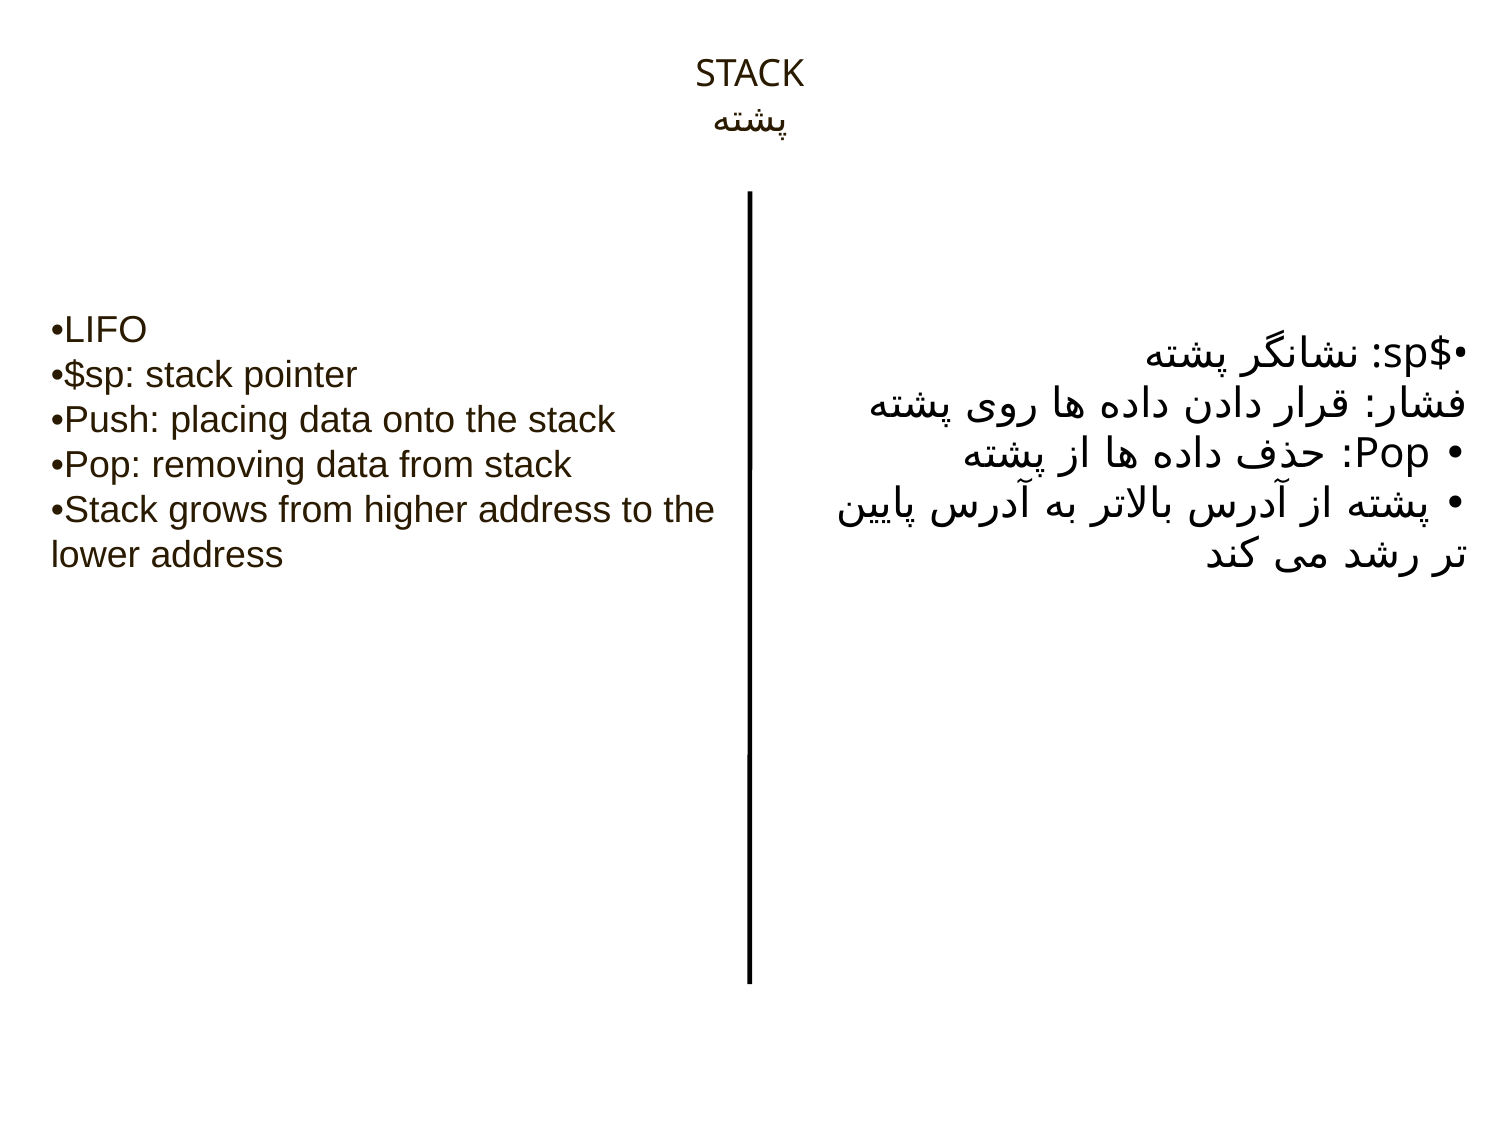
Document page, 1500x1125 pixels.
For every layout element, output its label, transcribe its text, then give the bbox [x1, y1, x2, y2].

text_box STACK پشته [0, 41, 1500, 146]
text_box •LIFO •$sp: stack pointer •Push: placing data onto the stack •Pop: removing data from stack •Stack grows from higher address to the lower address [36, 252, 733, 582]
text_box •$sp: نشانگر پشته فشار: قرار دادن داده ها روی پشته • Pop: حذف داده ها از پشته • پشته از آدرس بالاتر به آدرس پایین تر رشد می کند [779, 318, 1484, 583]
